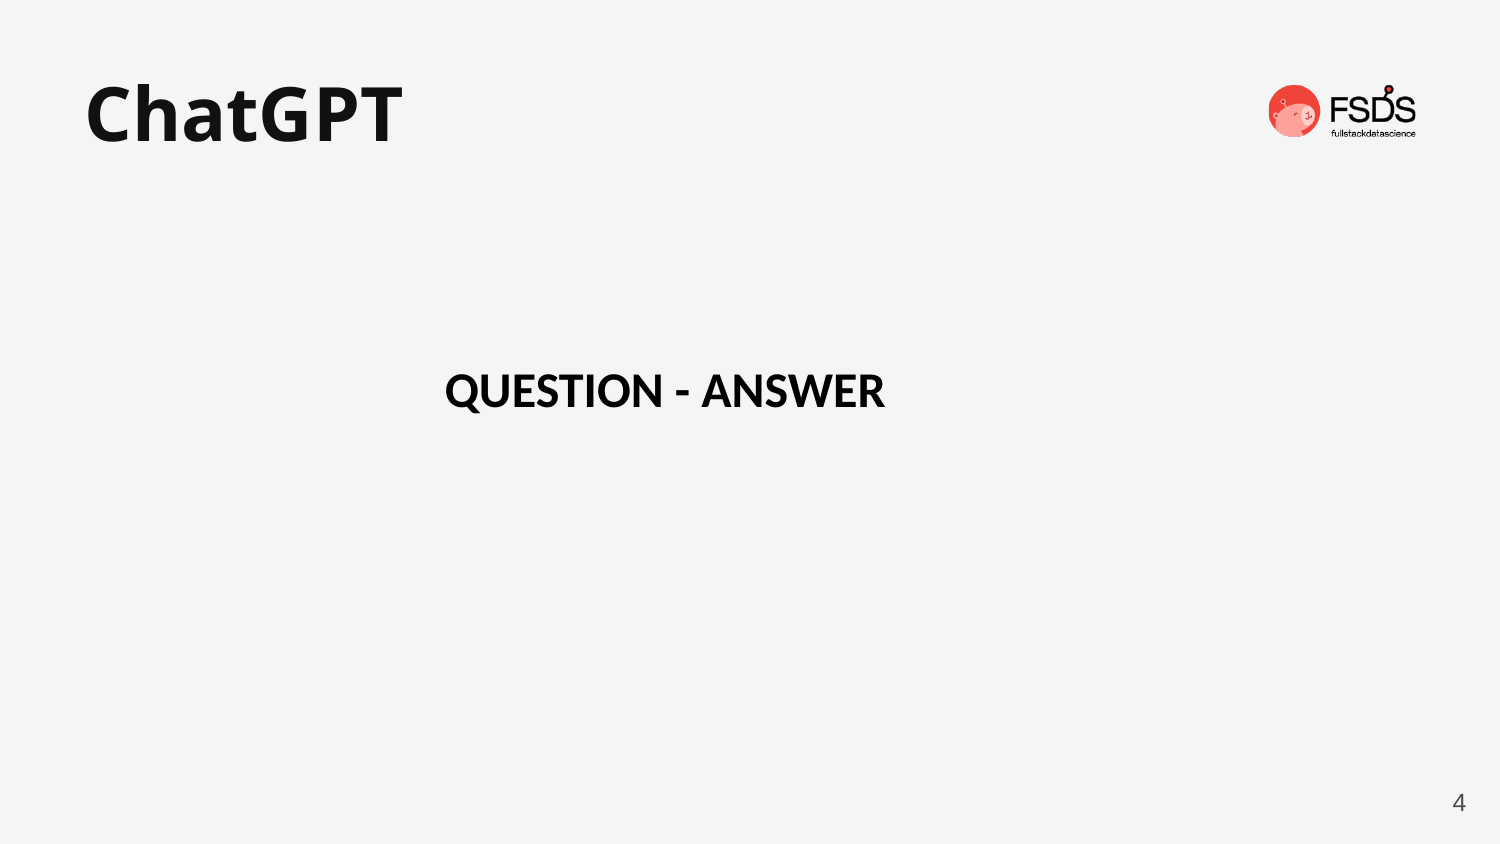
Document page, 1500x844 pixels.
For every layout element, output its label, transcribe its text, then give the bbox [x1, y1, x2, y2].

text_box ChatGPT [84, 84, 1223, 157]
text_box [1268, 84, 1416, 137]
text_box 4 [1414, 786, 1467, 817]
text_box QUESTION - ANSWER [429, 342, 1170, 549]
